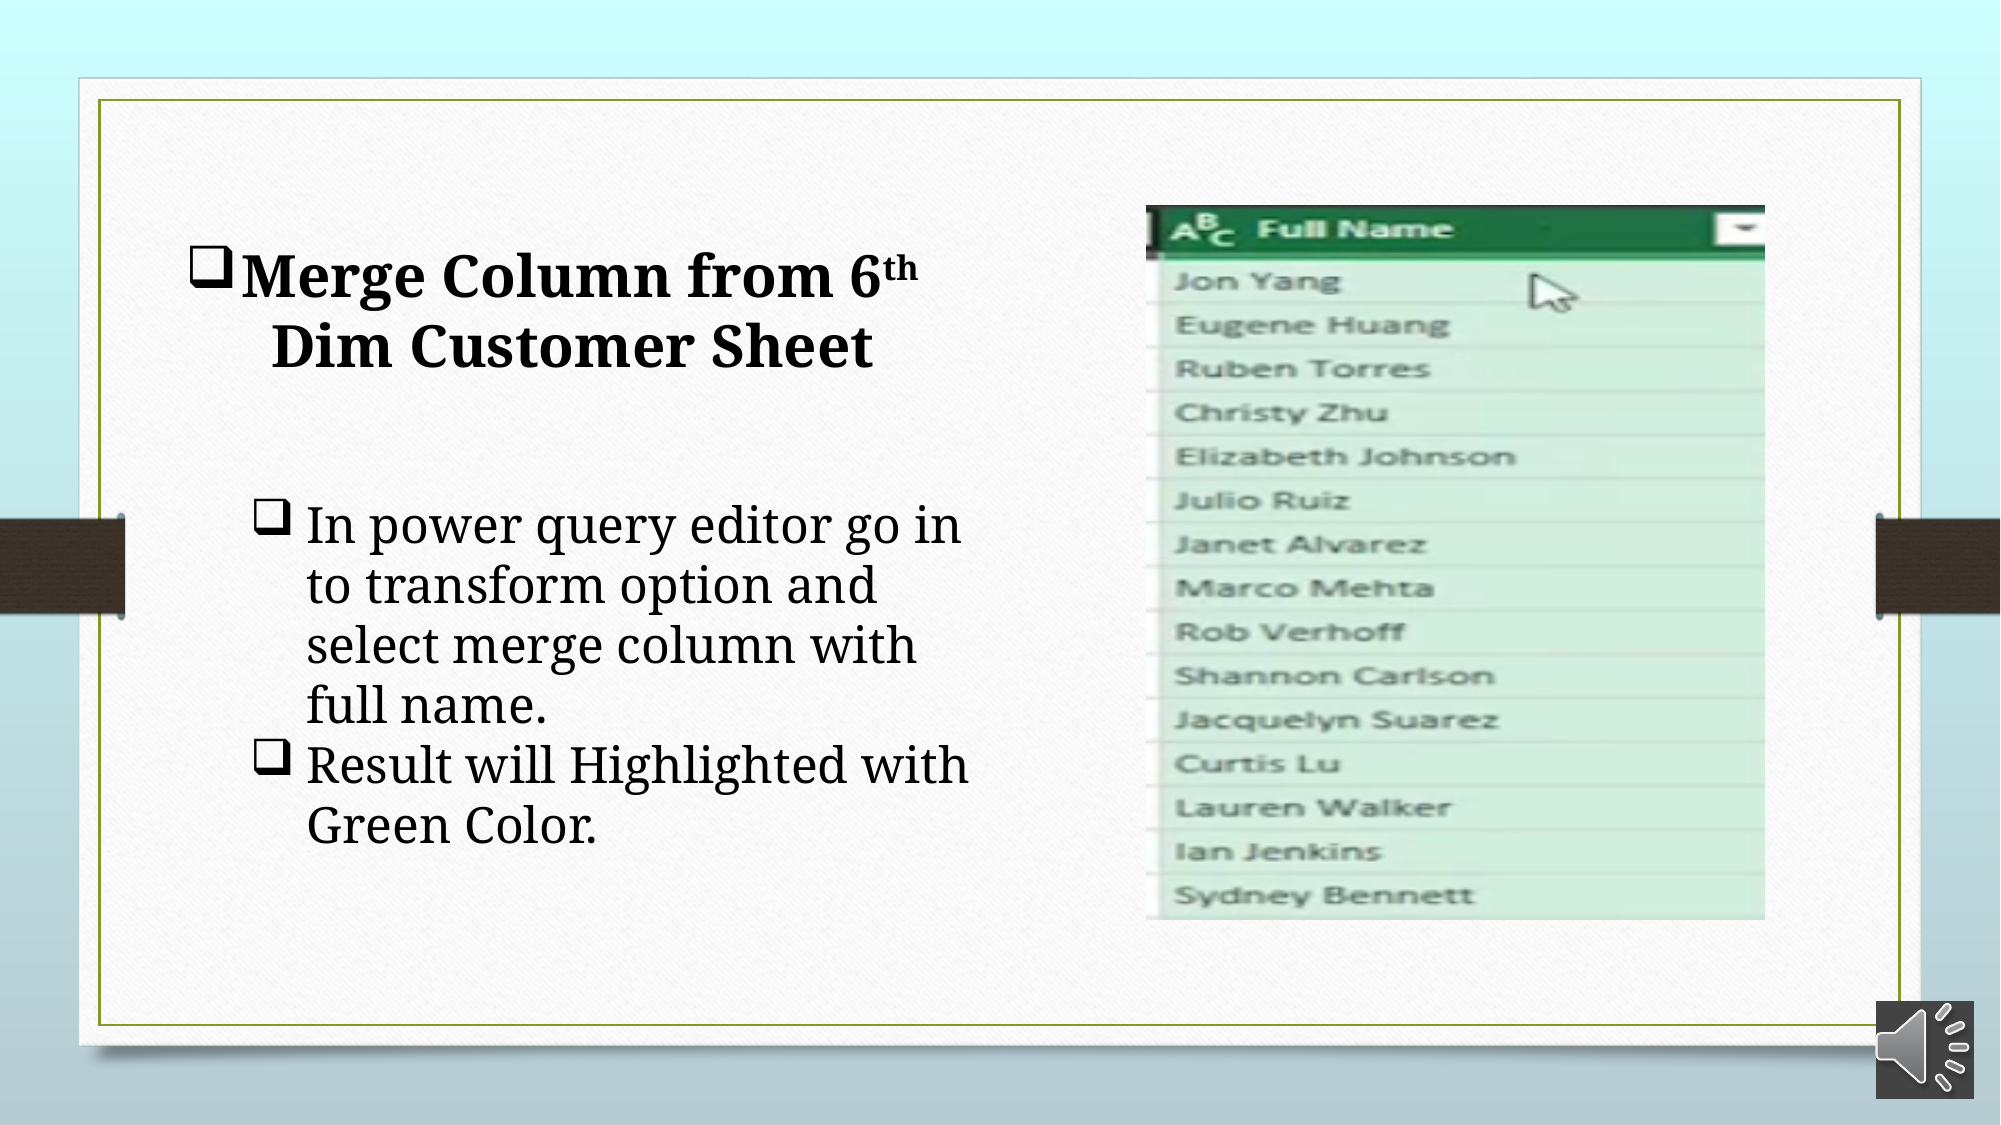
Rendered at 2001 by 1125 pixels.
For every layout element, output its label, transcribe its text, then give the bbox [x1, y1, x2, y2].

picture [0, 0, 2001, 1125]
text_box In power query editor go in to transform option and select merge column with full name. Result will Highlighted with Green Color. [235, 485, 1000, 861]
text_box Merge Column from 6th Dim Customer Sheet [160, 231, 945, 387]
